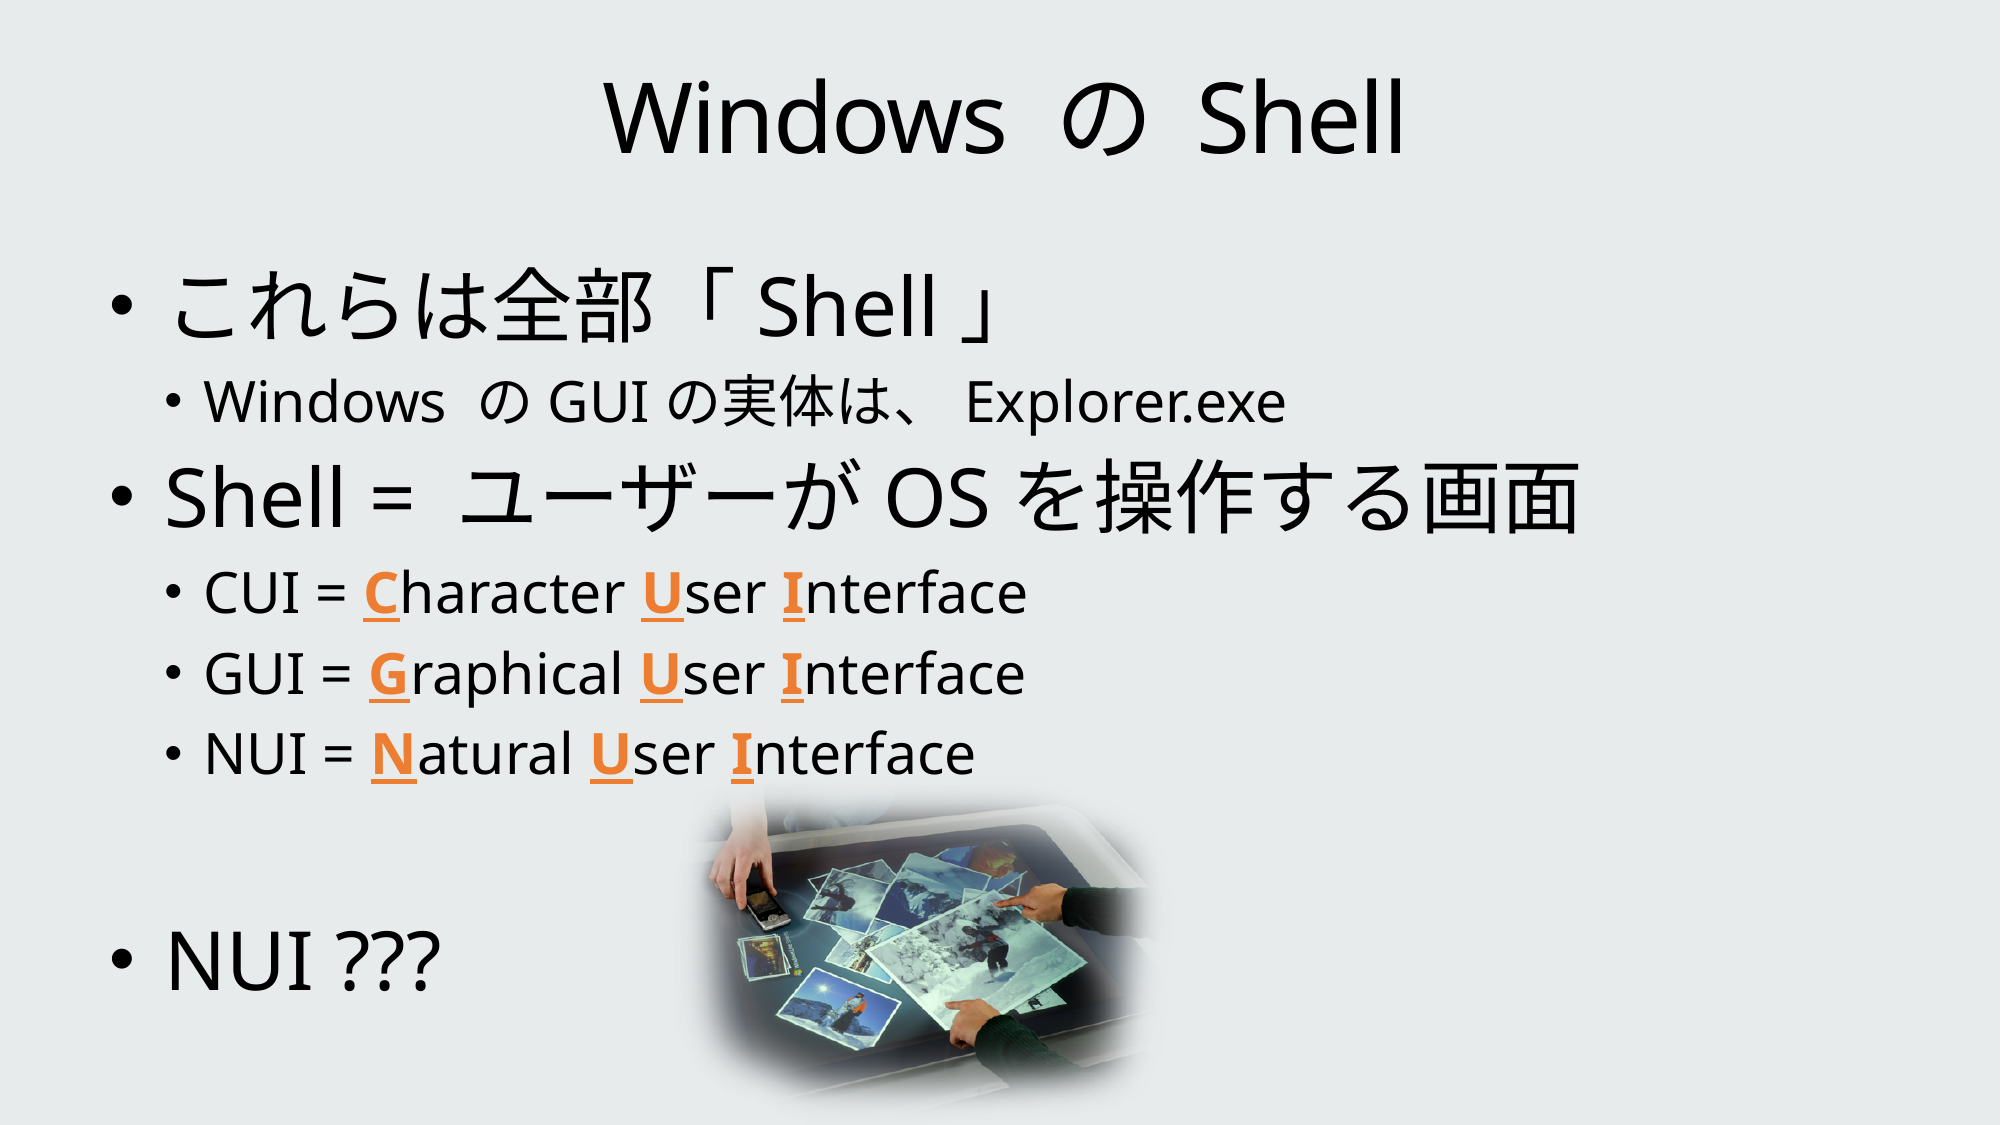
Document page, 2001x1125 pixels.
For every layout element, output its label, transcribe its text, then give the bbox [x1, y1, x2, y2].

list これらは全部「Shell」 Windows のGUIの実体は、Explorer.exe Shell = ユーザーがOSを操作する画面 CUI = Character User Interface GUI = Graphical User Interface NUI = Natural User Interface NUI ??? [85, 240, 1916, 1032]
title Windows の Shell [45, 47, 1966, 196]
picture [671, 772, 1175, 1125]
